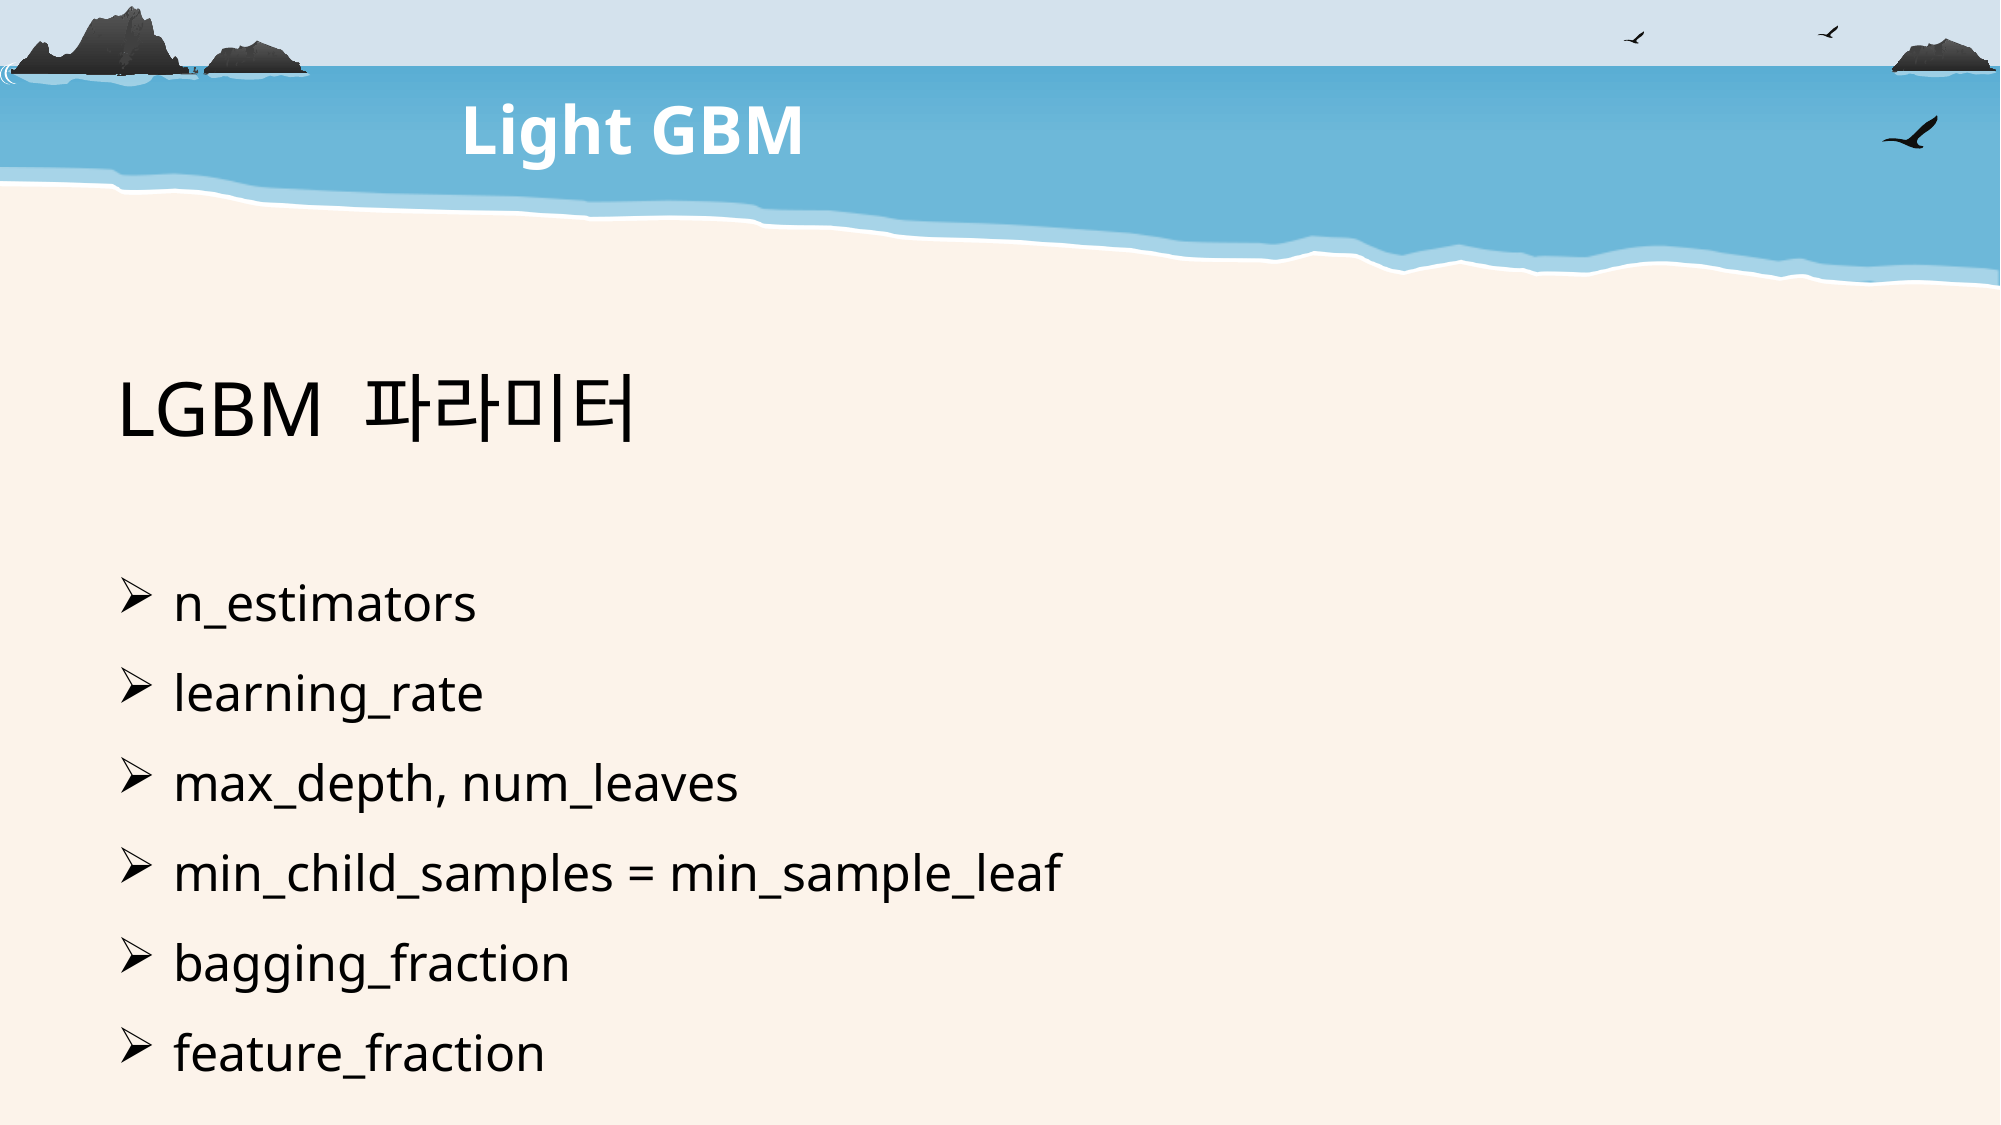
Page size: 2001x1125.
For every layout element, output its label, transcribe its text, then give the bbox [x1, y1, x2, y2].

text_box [0, 0, 2000, 317]
text_box LGBM 파라미터 n_estimators learning_rate max_depth, num_leaves min_child_samples = min_sample_leaf bagging_fraction feature_fraction [102, 317, 1941, 1125]
text_box [974, 537, 1567, 1125]
